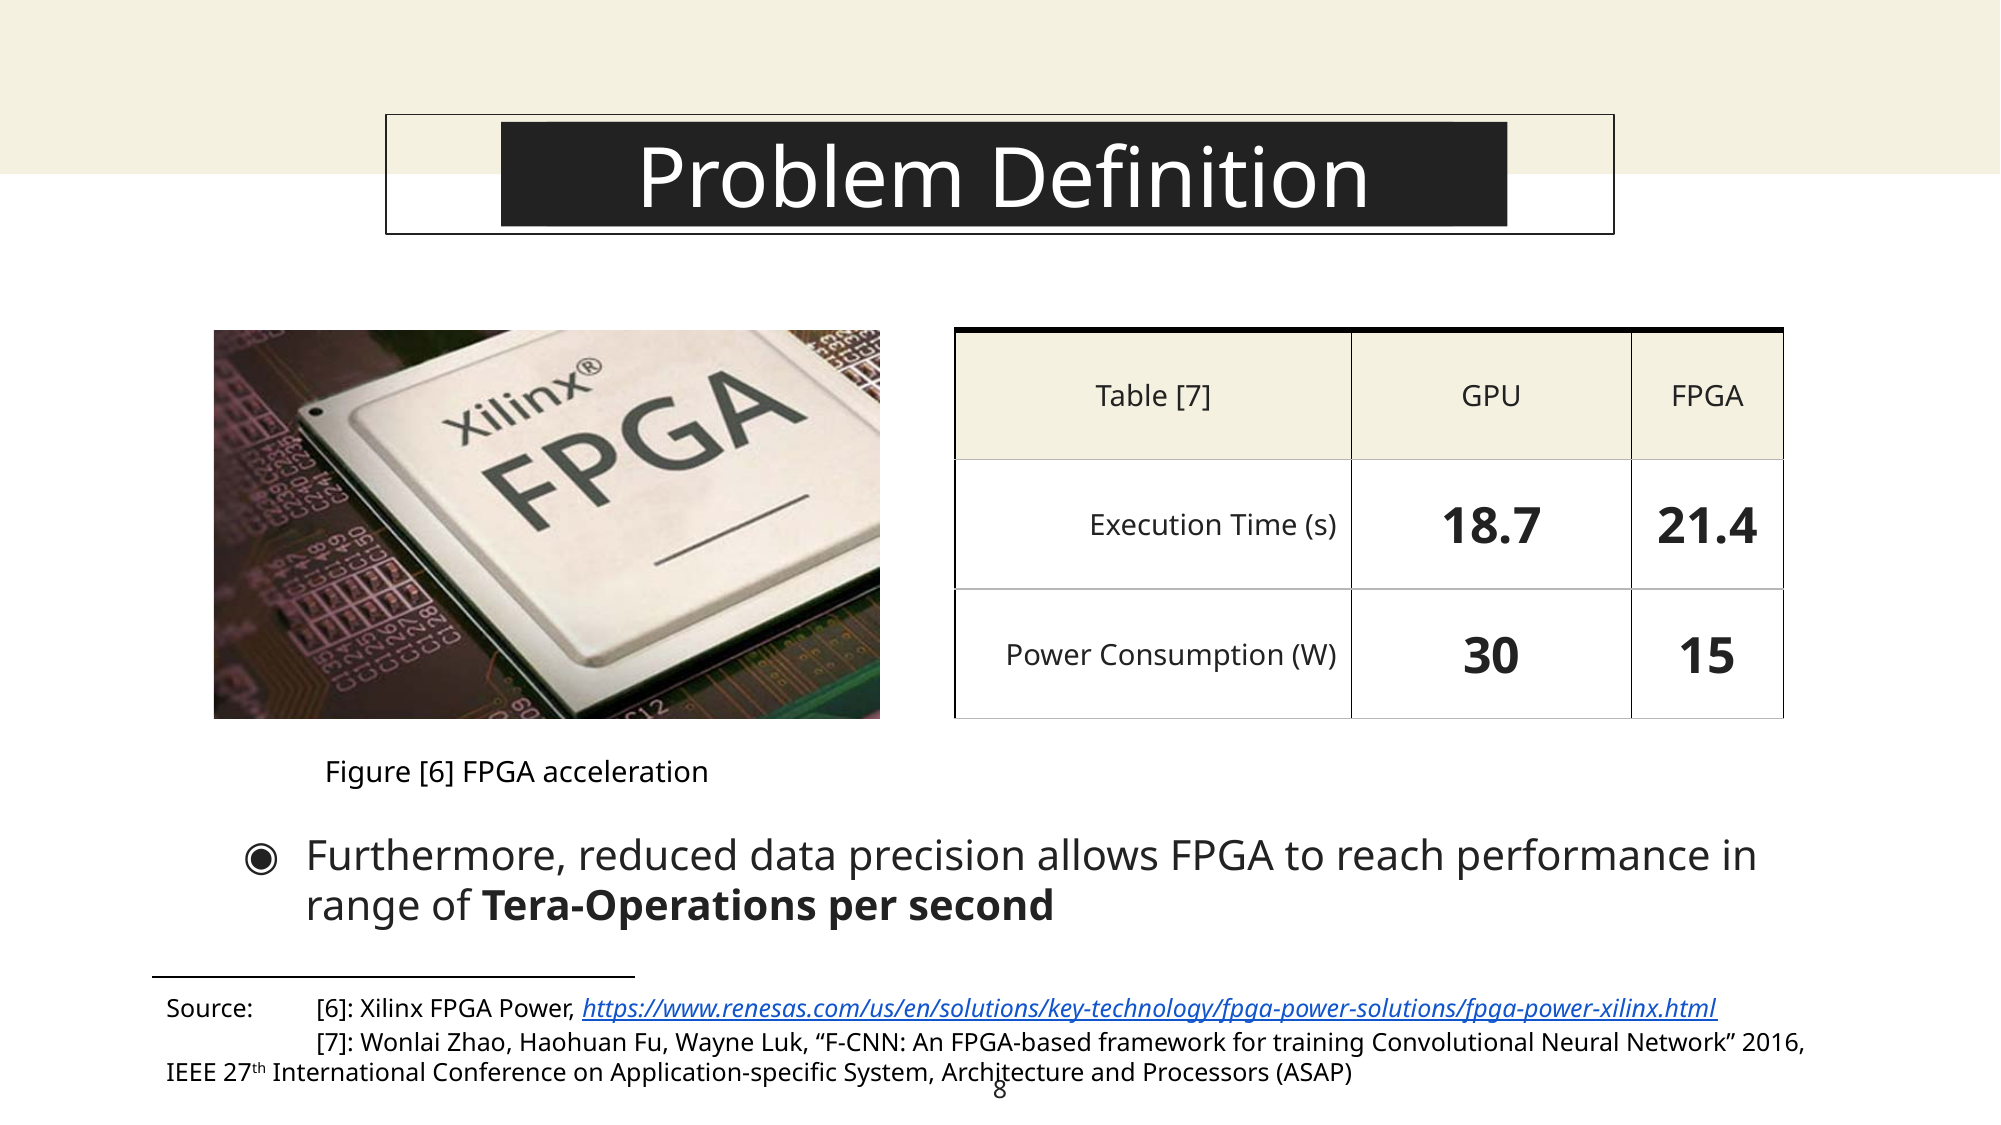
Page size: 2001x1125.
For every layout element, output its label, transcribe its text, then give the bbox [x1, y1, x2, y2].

table_cell 18.7 [1352, 460, 1631, 588]
table_header GPU [1352, 333, 1631, 459]
table_cell Power Consumption (W) [956, 590, 1351, 718]
picture [213, 329, 881, 719]
table_cell 15 [1632, 590, 1783, 718]
title Problem Definition [501, 121, 1508, 227]
table_header FPGA [1632, 333, 1783, 459]
text_box Figure [6] FPGA acceleration [310, 745, 784, 796]
text_box Source: [6]: Xilinx FPGA Power, https://www.renesas.com/us/en/solutions/key-technology/fpga-power-solutions/fpga-power-xilinx.html [7]: Wonlai Zhao, Haohuan Fu, Wayne Luk, “F-CNN: An FPGA-based framework for training Convolutional Neural Network” 2016, IEEE 27th International Conference on Application-specific System, Architecture and Processors (ASAP) [151, 985, 1846, 1125]
table_cell 30 [1352, 590, 1631, 718]
table_header Table [7] [956, 333, 1351, 459]
table_cell Execution Time (s) [956, 460, 1351, 588]
list Furthermore, reduced data precision allows FPGA to reach performance in range of Tera-Operations per second [215, 814, 1810, 959]
table_cell 21.4 [1632, 460, 1783, 588]
